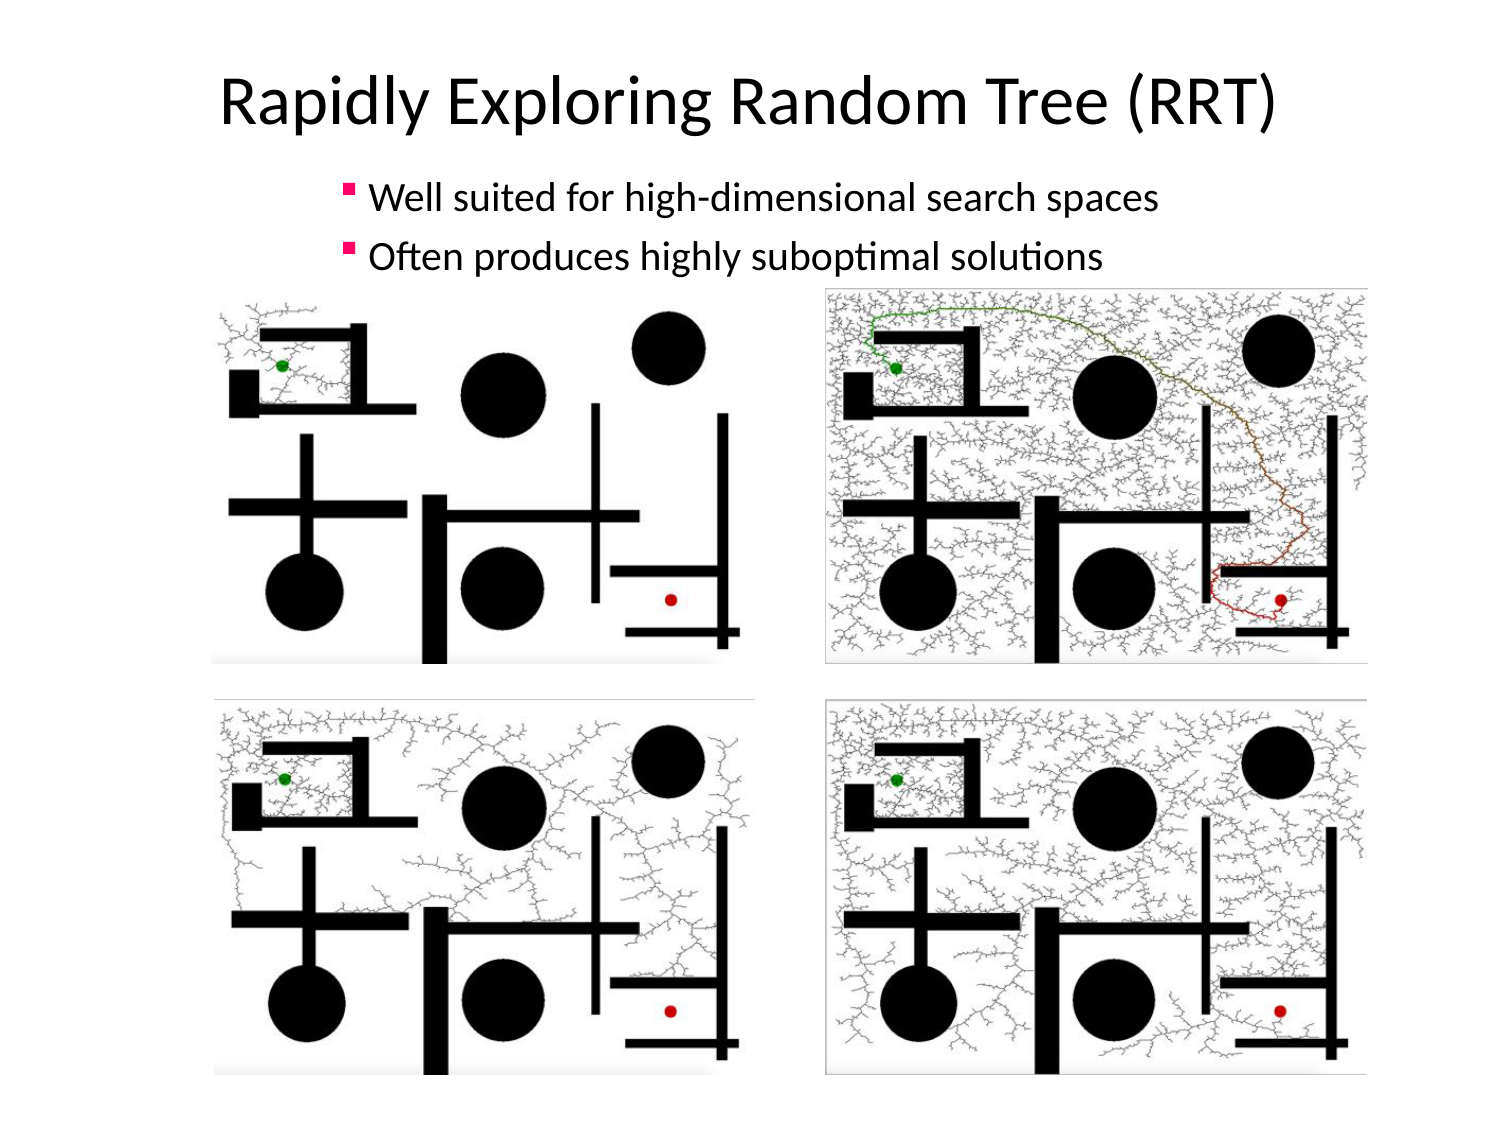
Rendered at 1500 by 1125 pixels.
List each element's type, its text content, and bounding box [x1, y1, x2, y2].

picture [824, 288, 1368, 664]
text_box Well suited for high-dimensional search spaces Often produces highly suboptimal solutions [249, 162, 1313, 286]
title Rapidly Exploring Random Tree (RRT) [75, 45, 1425, 233]
picture [214, 699, 755, 1075]
picture [825, 699, 1367, 1075]
picture [211, 288, 758, 664]
